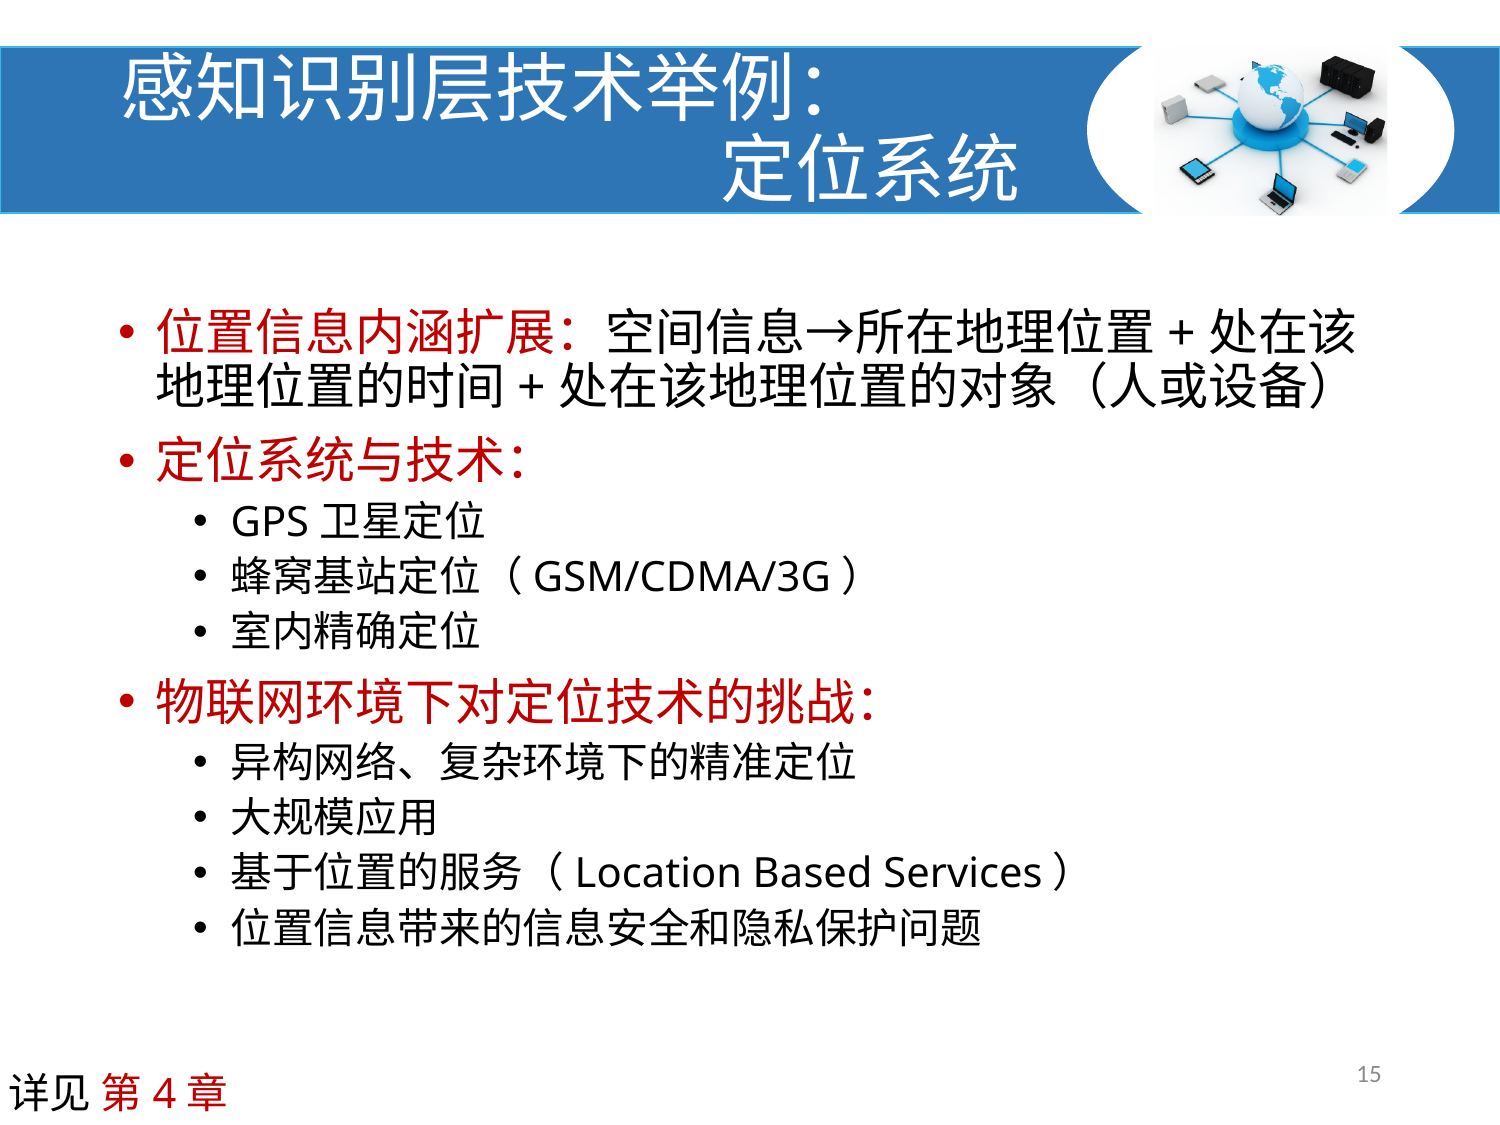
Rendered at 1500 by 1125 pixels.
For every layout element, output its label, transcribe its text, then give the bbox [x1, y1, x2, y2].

slide_number 15 [1059, 1042, 1397, 1103]
list 位置信息内涵扩展：空间信息→所在地理位置+处在该地理位置的时间+处在该地理位置的对象（人或设备） 定位系统与技术： GPS卫星定位 蜂窝基站定位（GSM/CDMA/3G） 室内精确定位 物联网环境下对定位技术的挑战： 异构网络、复杂环境下的精准定位 大规模应用 基于位置的服务（Location Based Services） 位置信息带来的信息安全和隐私保护问题 [103, 299, 1397, 1014]
picture [1154, 46, 1388, 216]
title 感知识别层技术举例： 定位系统 [105, 50, 1074, 214]
text_box 详见 第4章 [0, 1059, 244, 1125]
